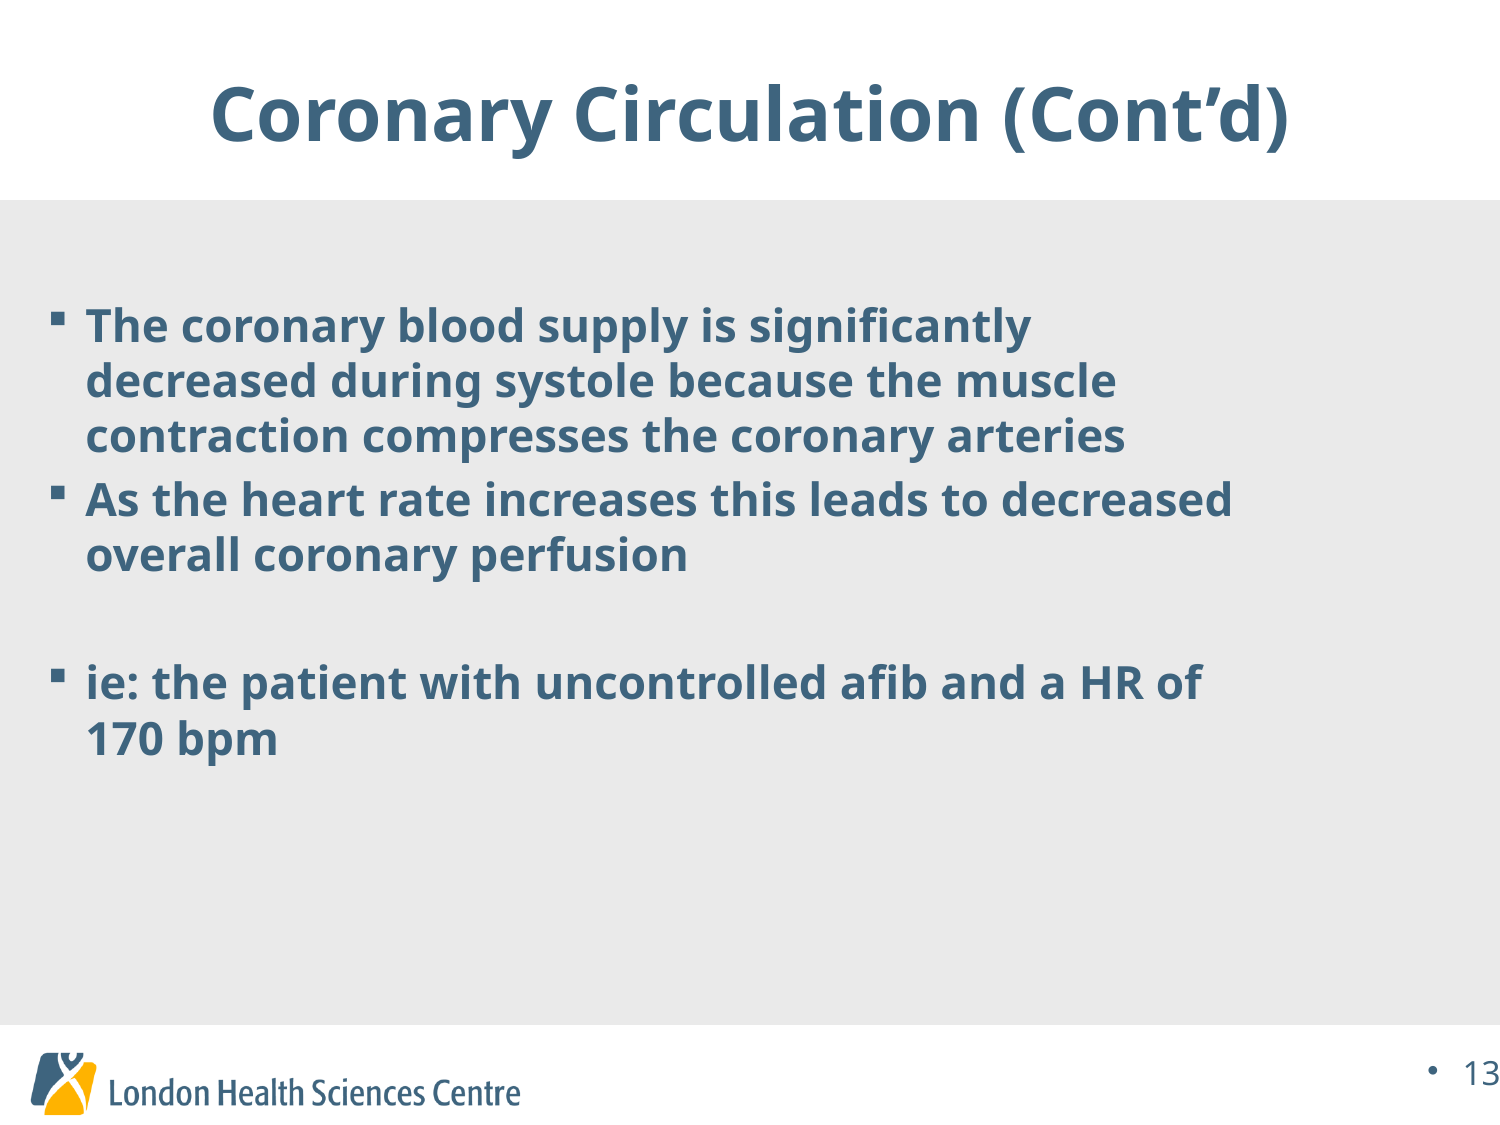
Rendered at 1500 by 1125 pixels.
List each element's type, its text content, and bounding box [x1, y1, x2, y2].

list The coronary blood supply is significantly decreased during systole because the muscle contraction compresses the coronary arteries As the heart rate increases this leads to decreased overall coronary perfusion ie: the patient with uncontrolled afib and a HR of 170 bpm [32, 224, 1250, 1063]
picture [12, 1034, 538, 1122]
title Coronary Circulation (Cont’d) [0, 0, 1500, 200]
